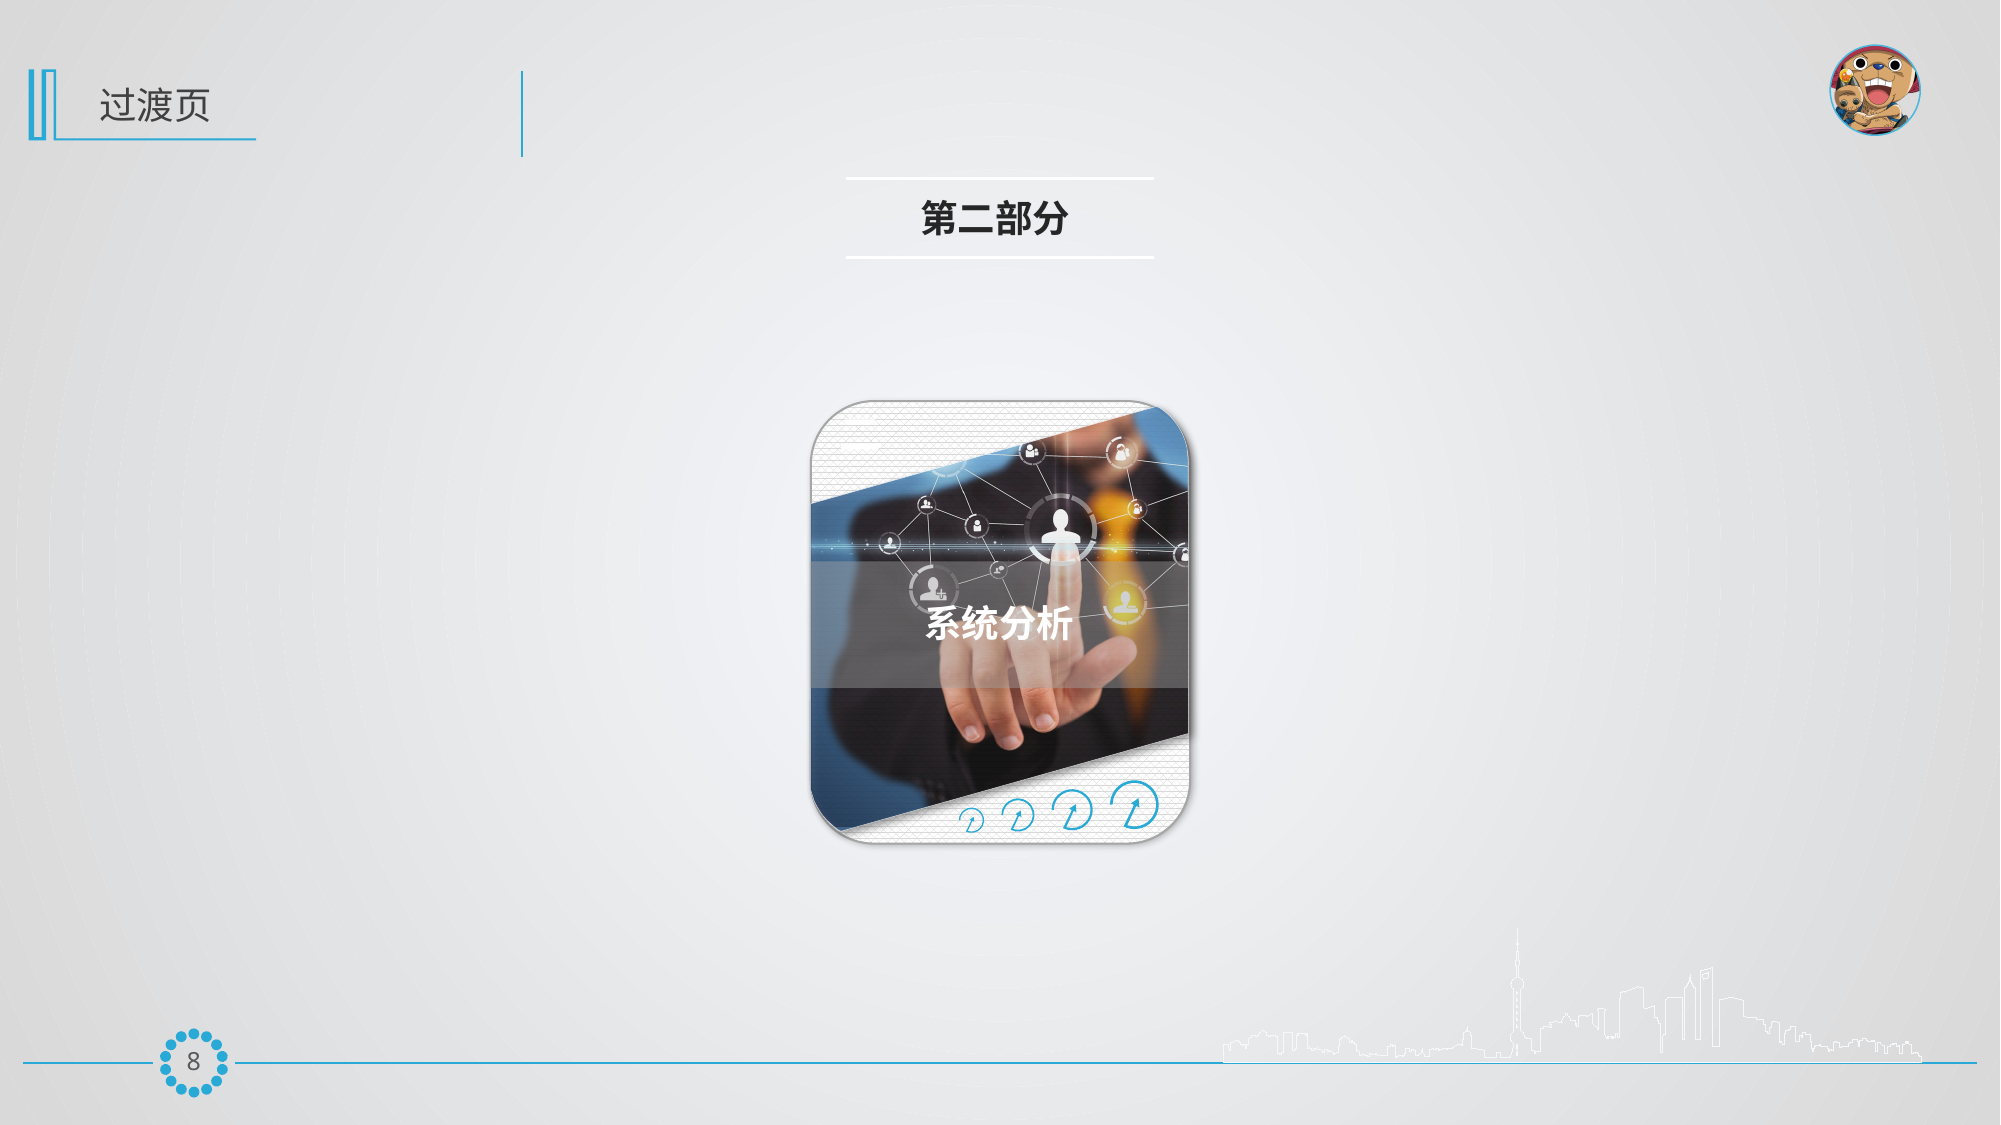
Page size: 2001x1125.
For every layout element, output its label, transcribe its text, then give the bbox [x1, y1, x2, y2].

slide_number 7 [169, 1039, 218, 1086]
text_box 第二部分 [905, 187, 1095, 248]
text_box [809, 399, 1191, 845]
picture [1831, 46, 1919, 134]
